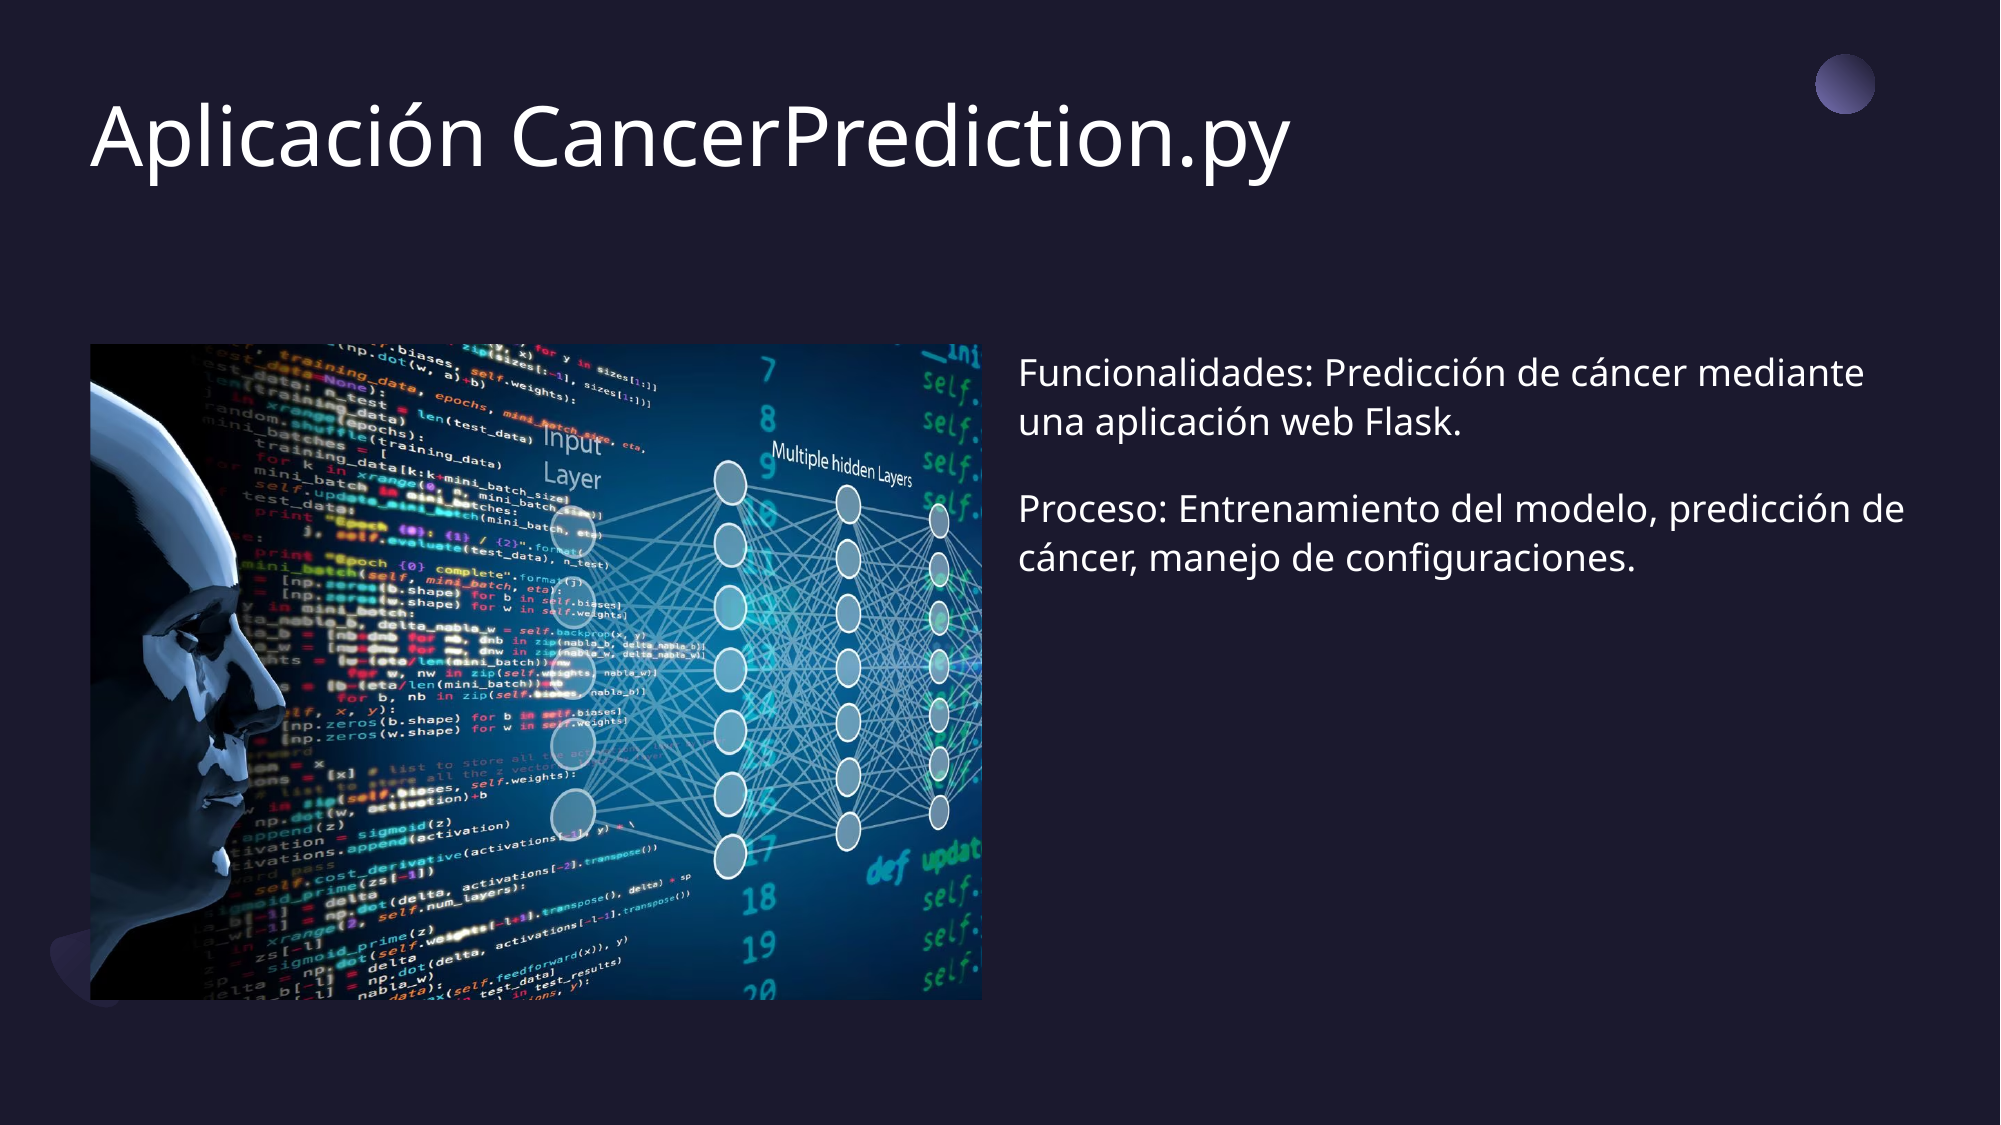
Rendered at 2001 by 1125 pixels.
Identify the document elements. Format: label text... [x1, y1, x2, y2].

picture [767, 980, 774, 990]
picture [90, 343, 983, 1000]
list Funcionalidades: Predicción de cáncer mediante una aplicación web Flask. Proceso: Entrenamiento del modelo, predicción de cáncer, manejo de configuraciones. [1017, 343, 1910, 1000]
title Aplicación CancerPrediction.py [90, 83, 1910, 302]
